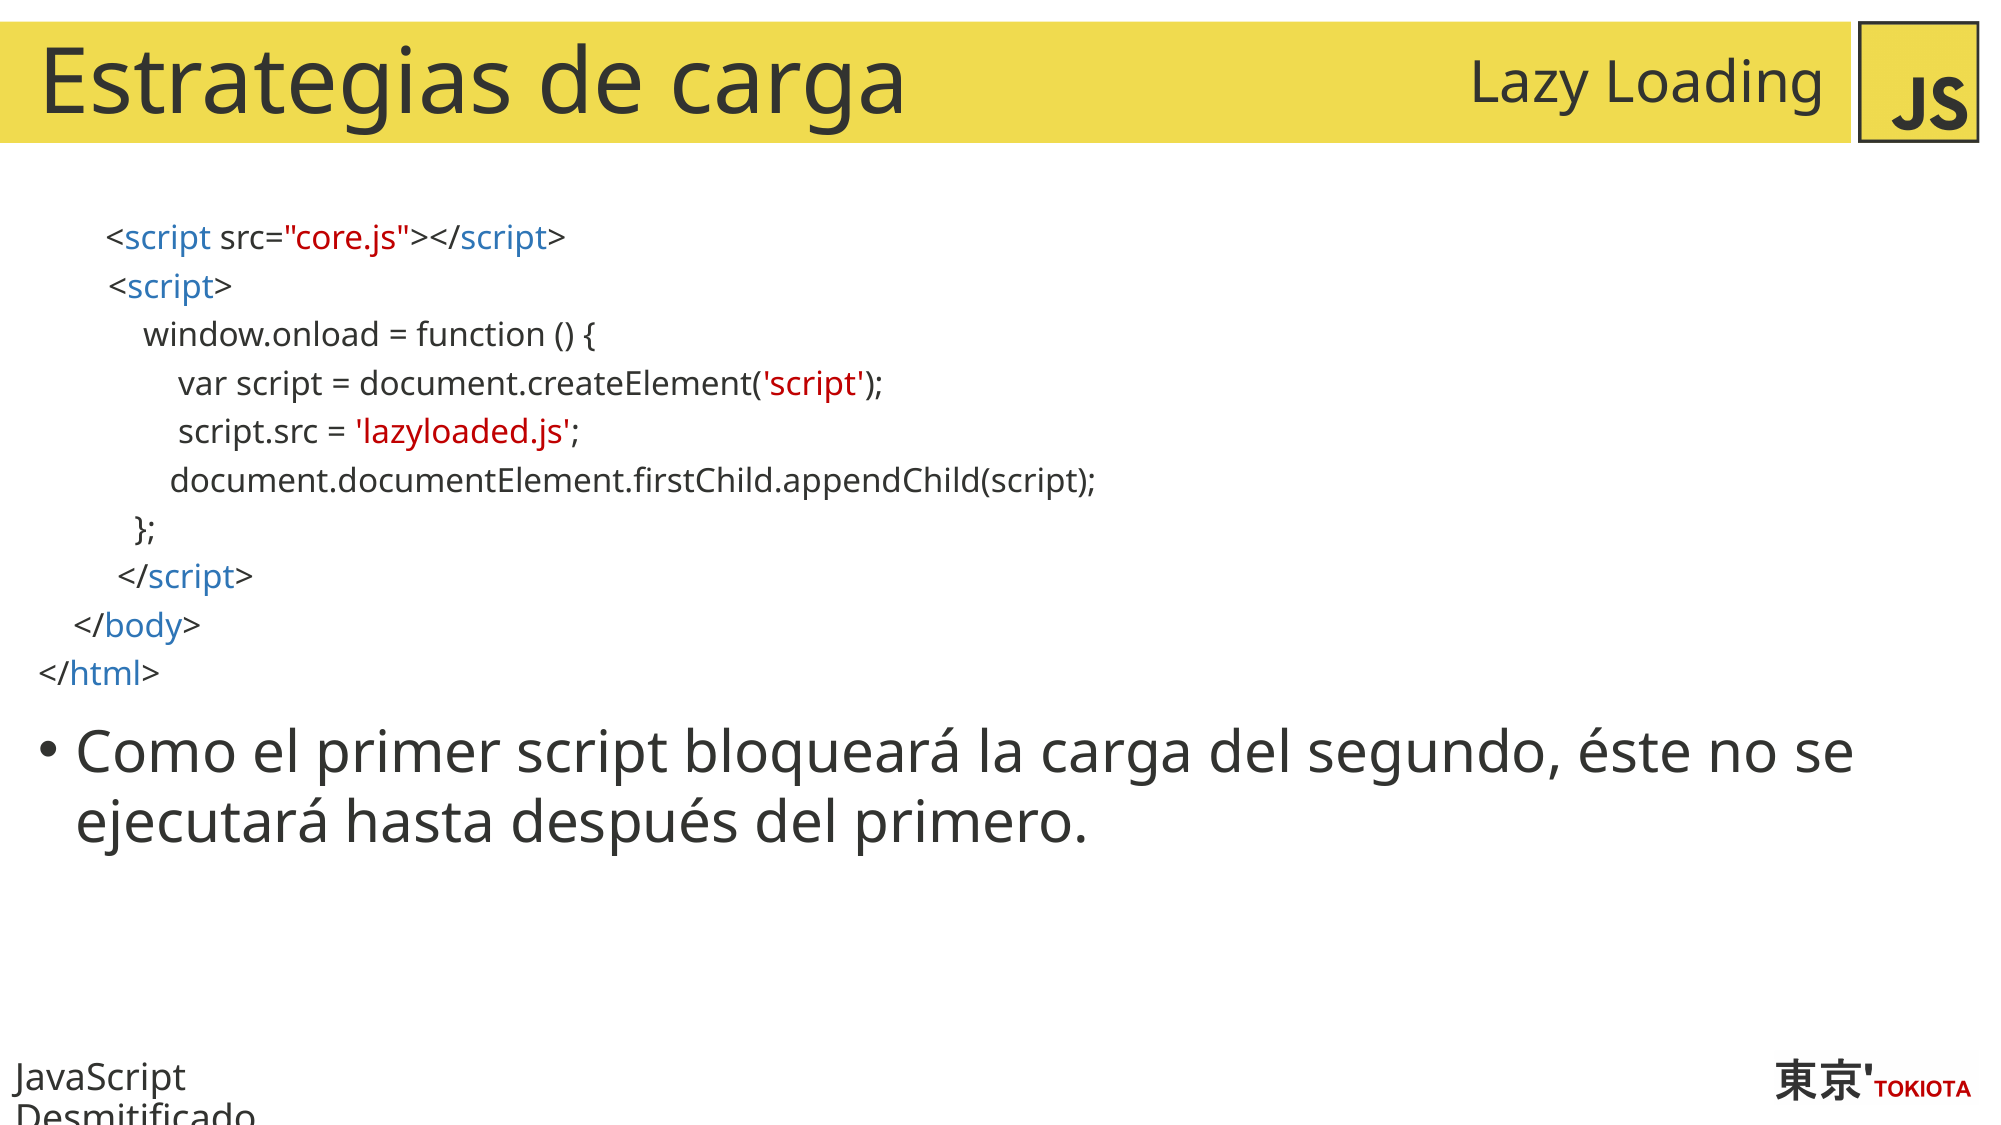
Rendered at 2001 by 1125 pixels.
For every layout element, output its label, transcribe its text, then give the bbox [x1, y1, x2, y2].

picture [1858, 21, 1980, 143]
list Lazy Loading [1368, 44, 1841, 139]
picture [1774, 1050, 1979, 1105]
list <script src="core.js"></script> <script> window.onload = function () { var script = document.createElement('script'); script.src = 'lazyloaded.js'; document.documentElement.firstChild.appendChild(script); }; </script> </body> </html> Como el primer script bloqueará la carga del segundo, éste no se ejecutará hasta después del primero. [23, 209, 1979, 1019]
title Estrategias de carga [23, 27, 1353, 139]
